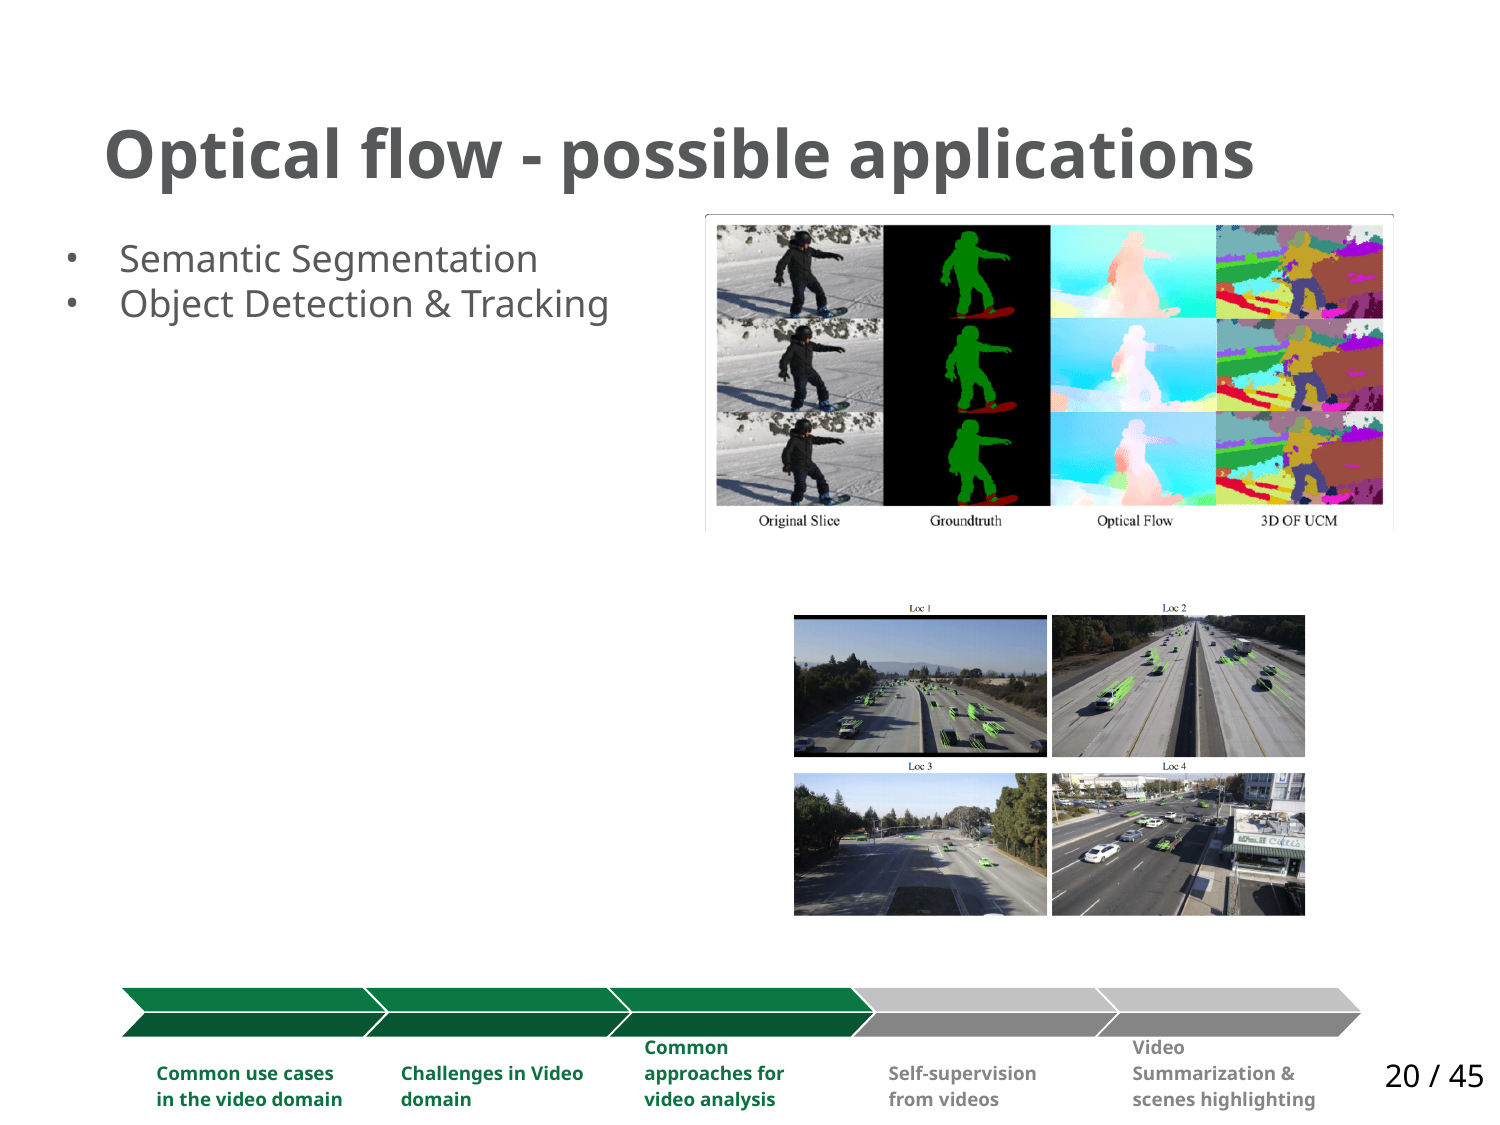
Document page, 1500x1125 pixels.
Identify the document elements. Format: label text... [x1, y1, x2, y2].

title Optical flow - possible applications [89, 42, 1394, 200]
text_box 20 / 45 [1366, 1041, 1500, 1125]
picture [789, 600, 1310, 918]
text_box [853, 987, 1118, 1125]
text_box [1118, 987, 1362, 1125]
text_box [609, 987, 874, 1037]
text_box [365, 987, 630, 1125]
text_box Common approaches for video analysis [634, 1051, 847, 1125]
text_box Semantic Segmentation Object Detection & Tracking [63, 232, 700, 359]
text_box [121, 987, 364, 1125]
picture [705, 213, 1394, 531]
